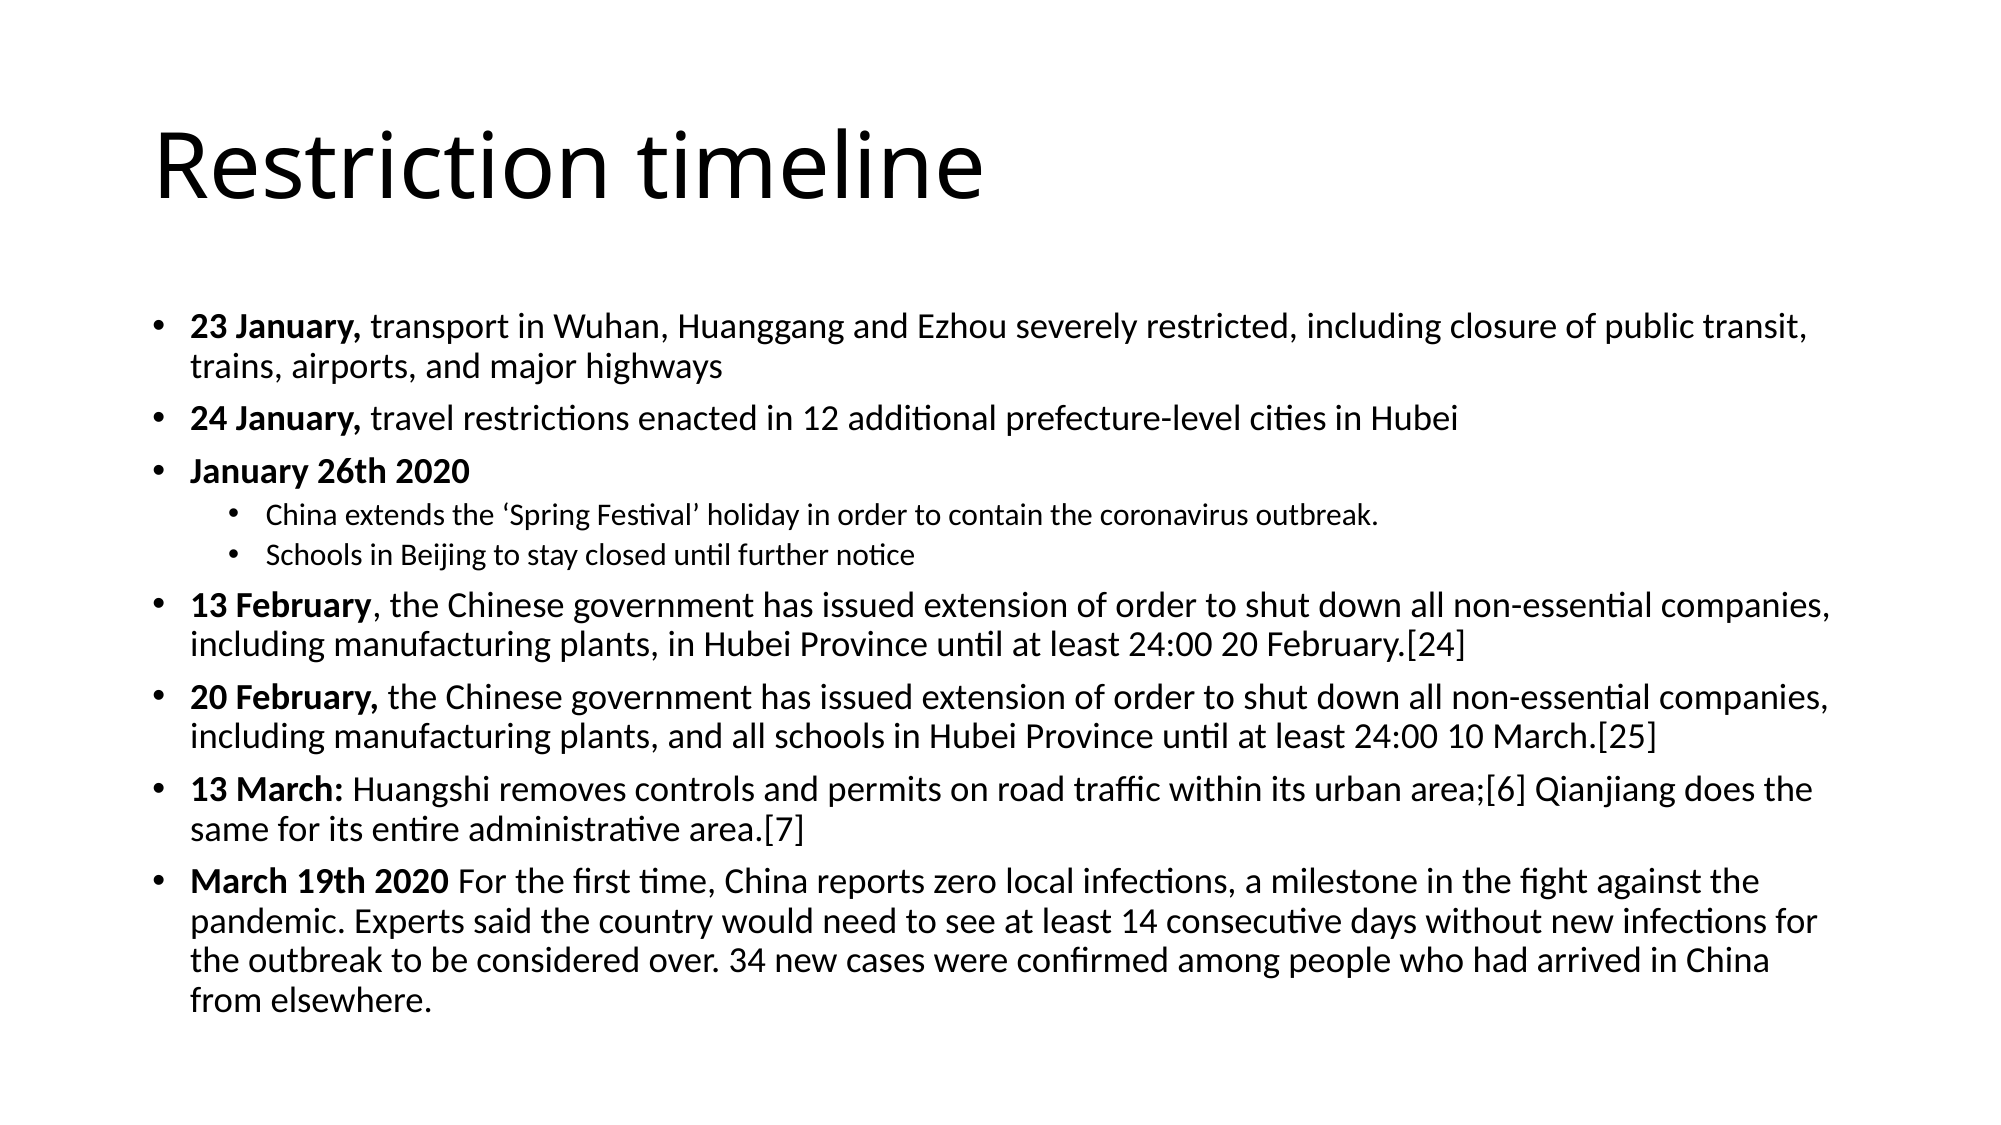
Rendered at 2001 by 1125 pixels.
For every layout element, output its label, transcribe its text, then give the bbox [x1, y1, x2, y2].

list 23 January, transport in Wuhan, Huanggang and Ezhou severely restricted, including closure of public transit, trains, airports, and major highways 24 January, travel restrictions enacted in 12 additional prefecture-level cities in Hubei January 26th 2020 China extends the ‘Spring Festival’ holiday in order to contain the coronavirus outbreak. Schools in Beijing to stay closed until further notice 13 February, the Chinese government has issued extension of order to shut down all non-essential companies, including manufacturing plants, in Hubei Province until at least 24:00 20 February.[24] 20 February, the Chinese government has issued extension of order to shut down all non-essential companies, including manufacturing plants, and all schools in Hubei Province until at least 24:00 10 March.[25] 13 March: Huangshi removes controls and permits on road traffic within its urban area;[6] Qianjiang does the same for its entire administrative area.[7] March 19th 2020 For the first time, China reports zero local infections, a milestone in the fight against the pandemic. Experts said the country would need to see at least 14 consecutive days without new infections for the outbreak to be considered over. 34 new cases were confirmed among people who had arrived in China from elsewhere. [137, 299, 1863, 1073]
title Restriction timeline [137, 59, 1863, 278]
